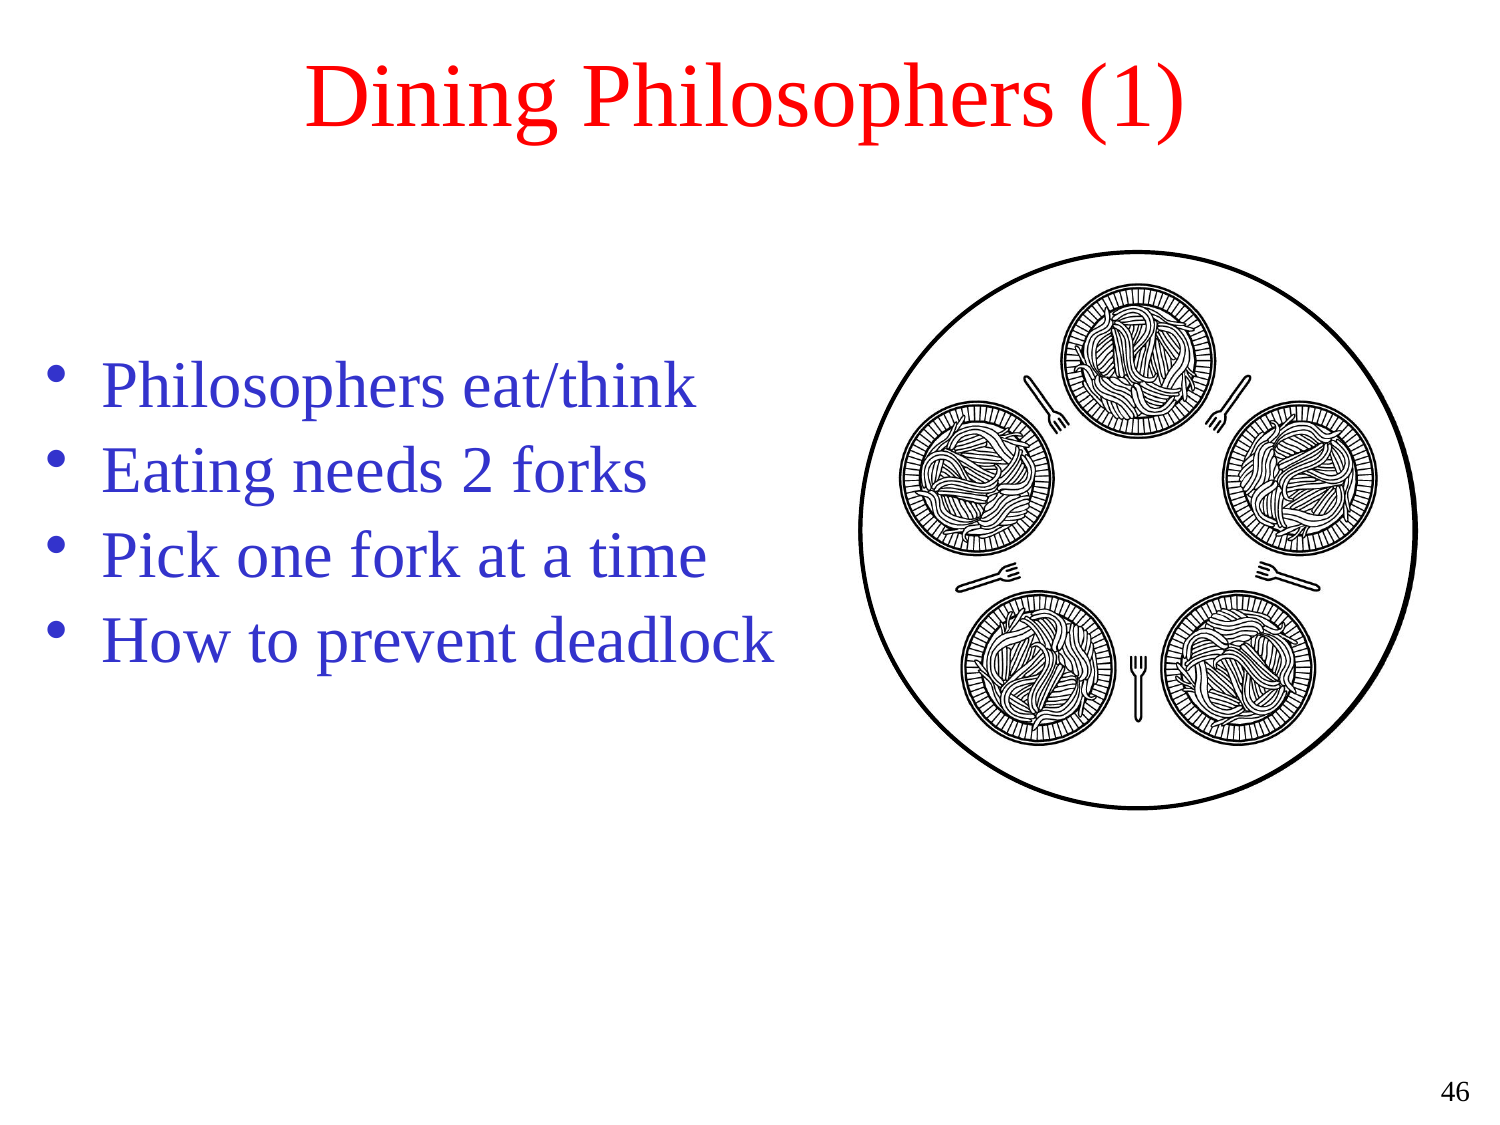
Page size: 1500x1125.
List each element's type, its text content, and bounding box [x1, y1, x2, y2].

text_box [1067, 252, 1208, 261]
list Philosophers eat/think Eating needs 2 forks Pick one fork at a time How to prevent deadlock [30, 342, 812, 752]
picture [858, 262, 1421, 795]
text_box [1078, 802, 1197, 809]
title Dining Philosophers (1) [37, 0, 1455, 188]
slide_number 46 [1403, 1064, 1486, 1125]
